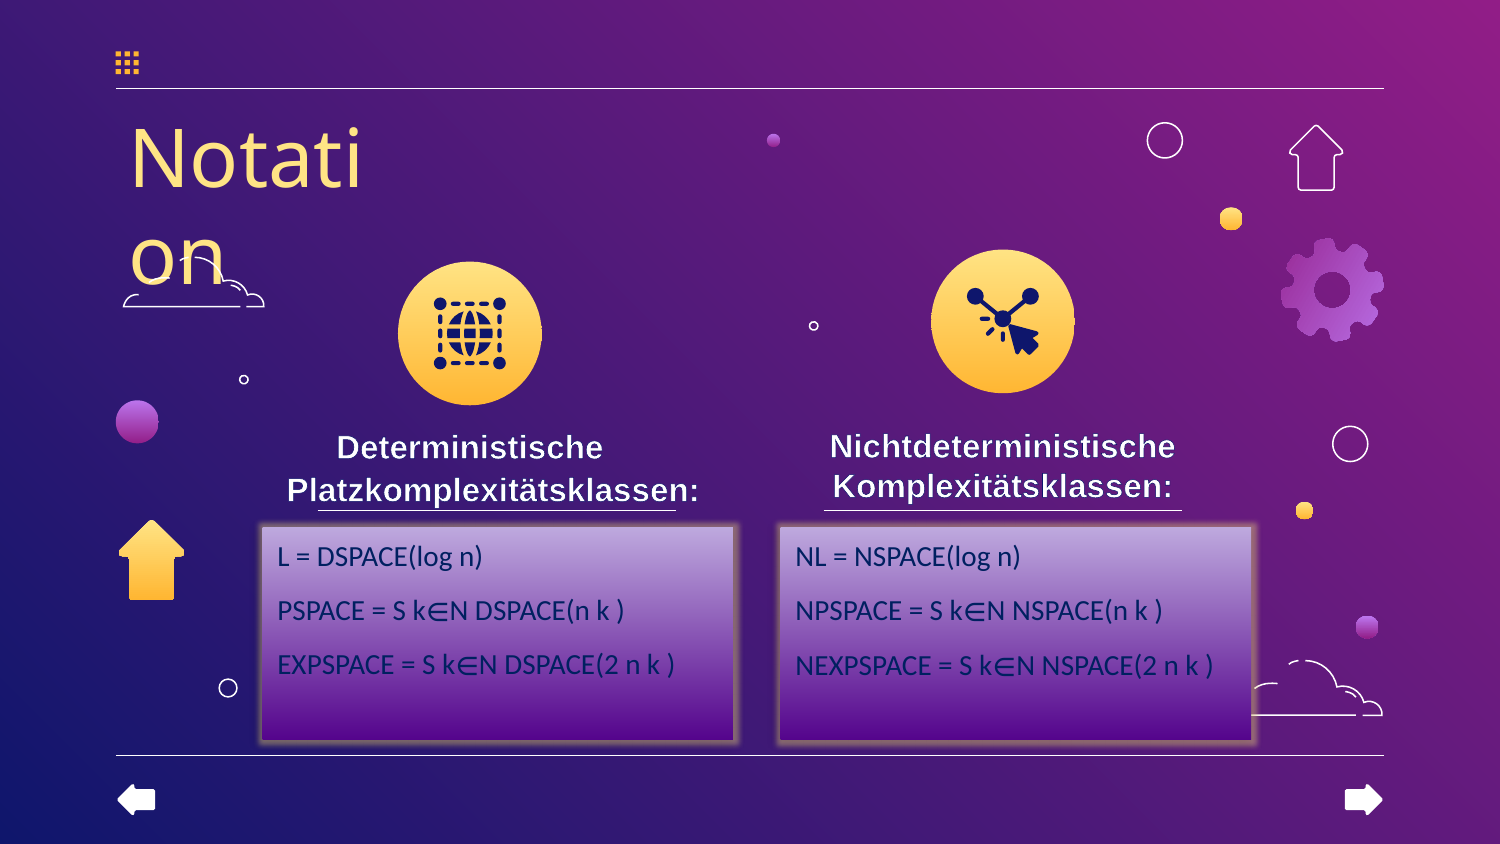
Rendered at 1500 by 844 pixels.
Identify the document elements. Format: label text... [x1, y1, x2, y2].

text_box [397, 261, 542, 406]
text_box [115, 50, 139, 75]
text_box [123, 257, 265, 307]
text_box [109, 45, 145, 81]
text_box [115, 400, 159, 444]
text_box L = DSPACE(log n) PSPACE = S k∈N DSPACE(n k ) EXPSPACE = S k∈N DSPACE(2 n k ) [262, 527, 733, 740]
text_box [1355, 615, 1379, 639]
subtitle Deterministische Platzkomplexitätsklassen: [194, 407, 727, 537]
text_box NL = NSPACE(log n) NPSPACE = S k∈N NSPACE(n k ) NEXPSPACE = S k∈N NSPACE(2 n k ) [780, 527, 1252, 740]
text_box [117, 784, 156, 816]
text_box [1219, 207, 1243, 231]
text_box [766, 133, 781, 148]
text_box [1281, 238, 1384, 342]
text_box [1226, 660, 1384, 716]
title Nichtdeterministische Komplexitätsklassen: [805, 409, 1201, 509]
text_box [1344, 784, 1383, 816]
text_box [1295, 501, 1314, 520]
title Notation [113, 90, 411, 191]
text_box [118, 519, 185, 601]
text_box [930, 249, 1076, 394]
text_box [1289, 125, 1343, 191]
